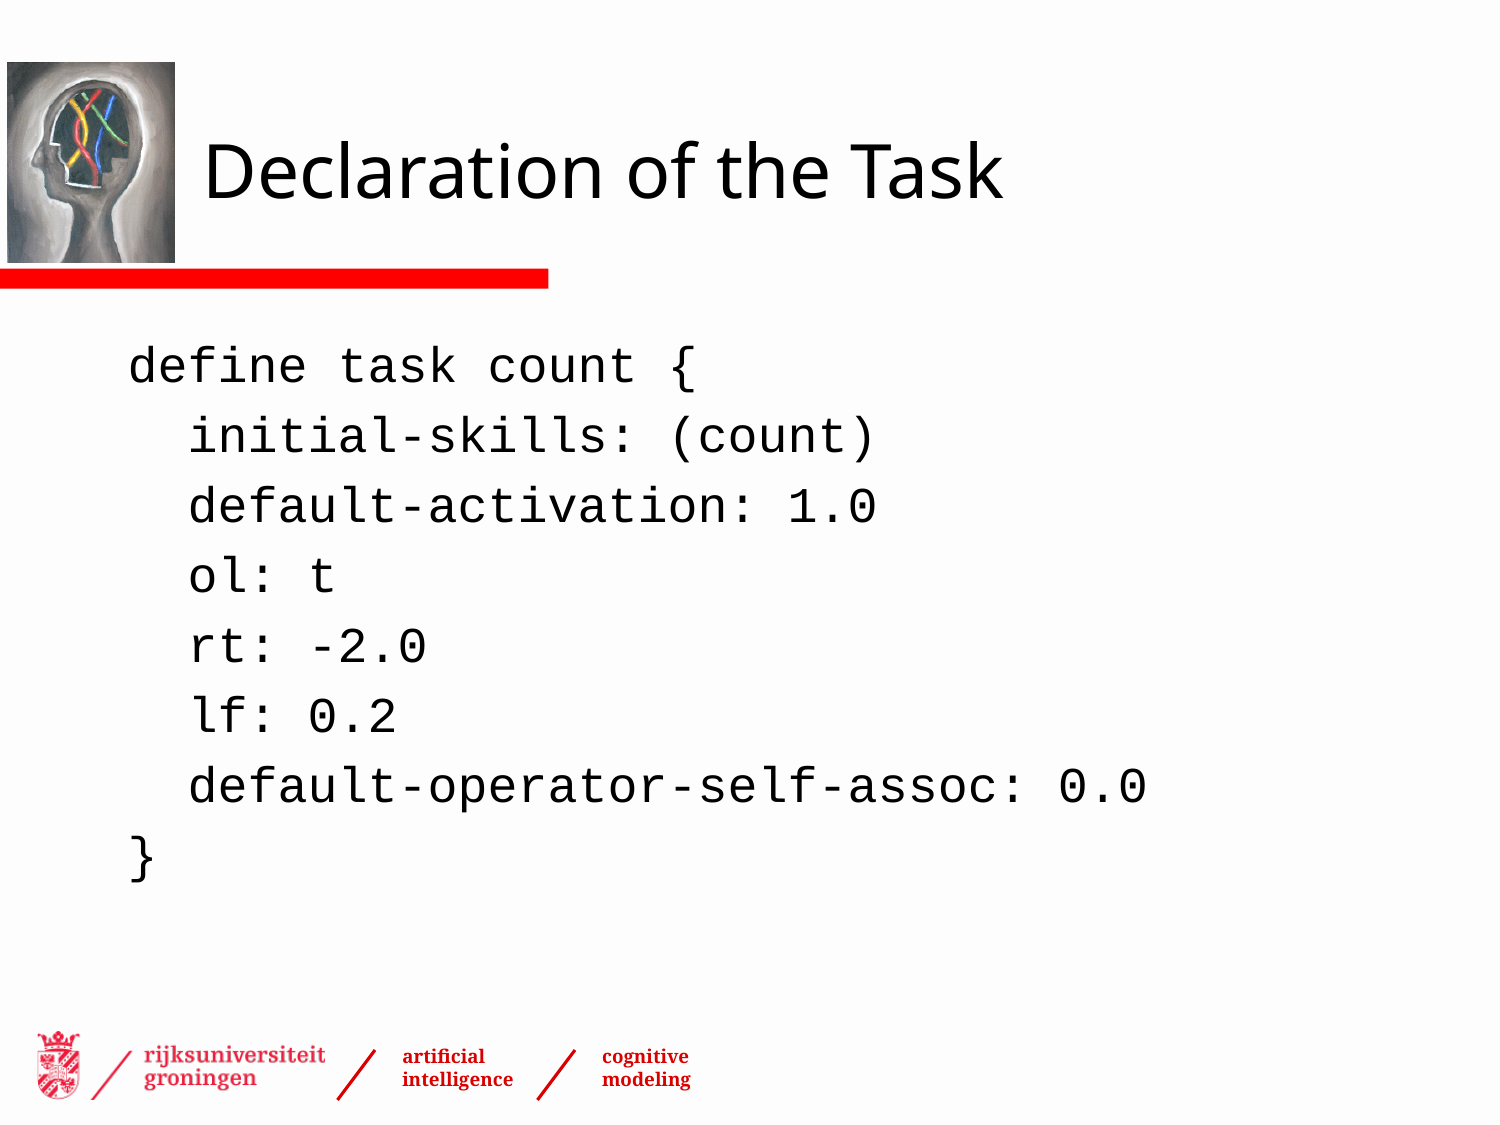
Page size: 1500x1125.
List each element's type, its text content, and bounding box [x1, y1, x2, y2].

title Declaration of the Task [187, 74, 1463, 263]
list define task count { initial-skills: (count) default-activation: 1.0 ol: t rt: -2.0 lf: 0.2 default-operator-self-assoc: 0.0 } [112, 324, 1388, 1001]
picture [7, 62, 175, 263]
